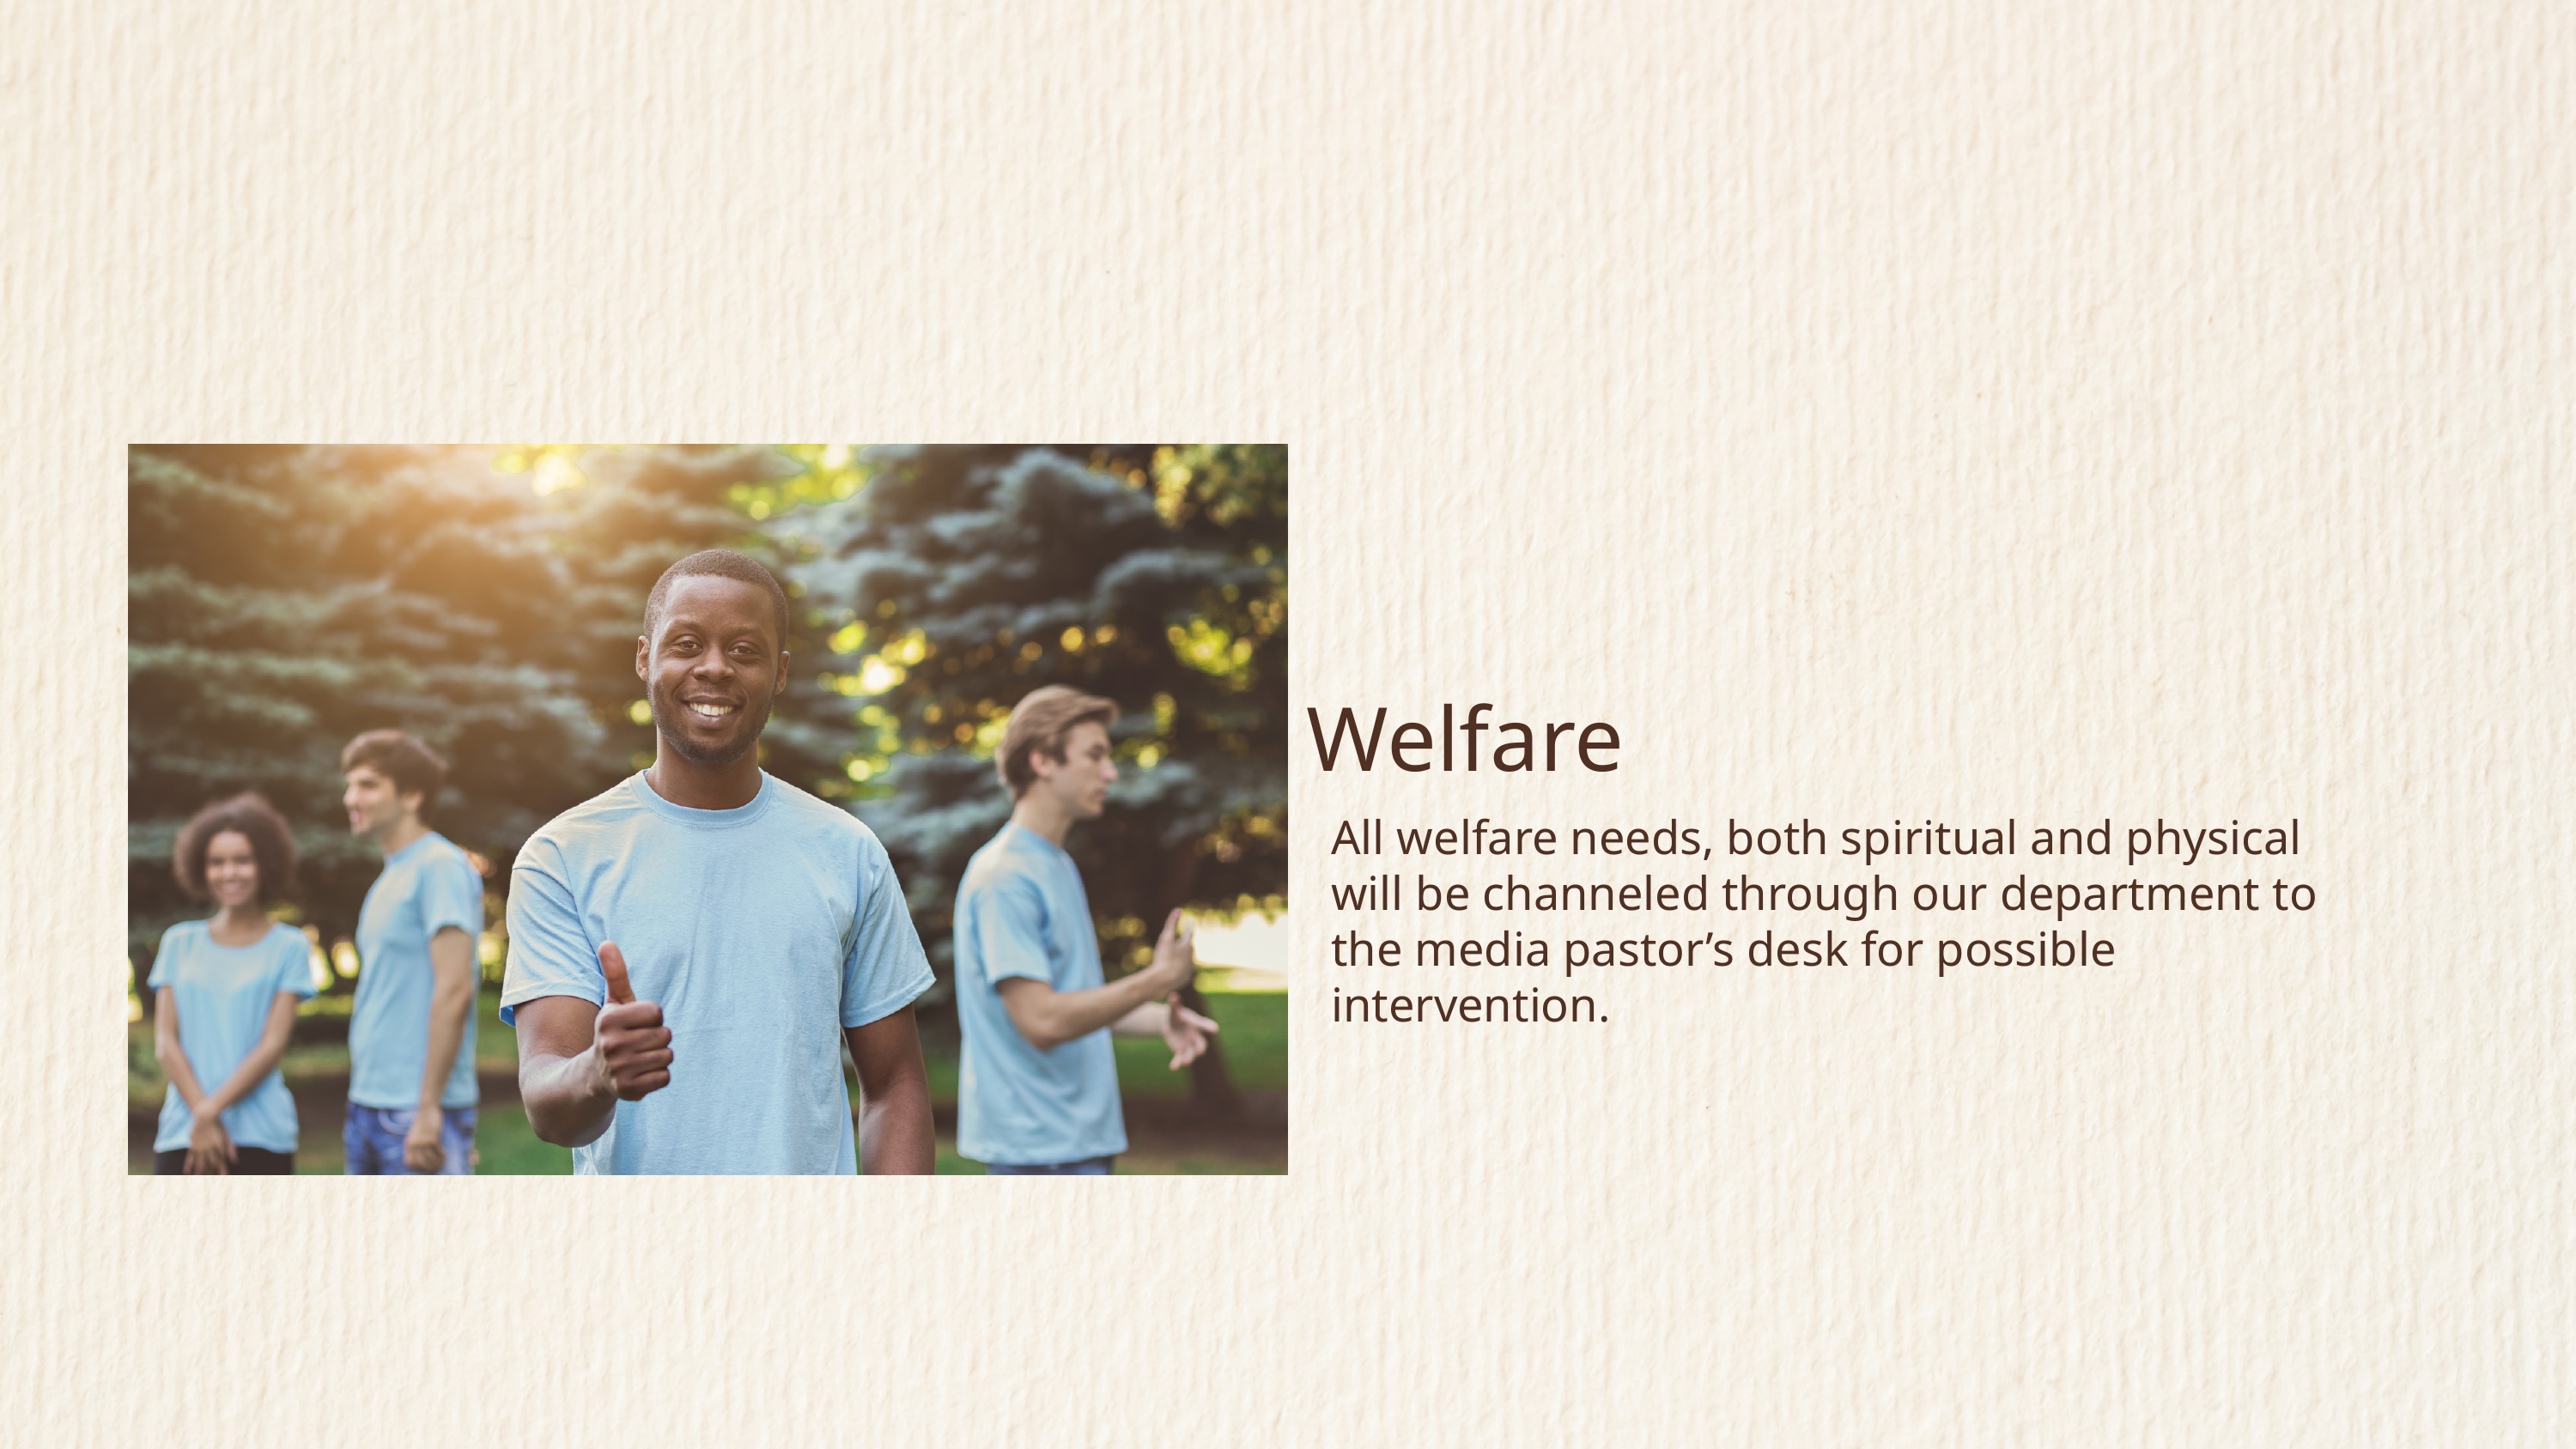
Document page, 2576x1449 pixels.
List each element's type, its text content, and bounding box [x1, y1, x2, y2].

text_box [127, 443, 1289, 1176]
text_box All welfare needs, both spiritual and physical will be channeled through our department to the media pastor’s desk for possible intervention. [1331, 808, 2384, 1032]
text_box Welfare [1306, 640, 2504, 789]
text_box [0, 0, 2576, 1449]
